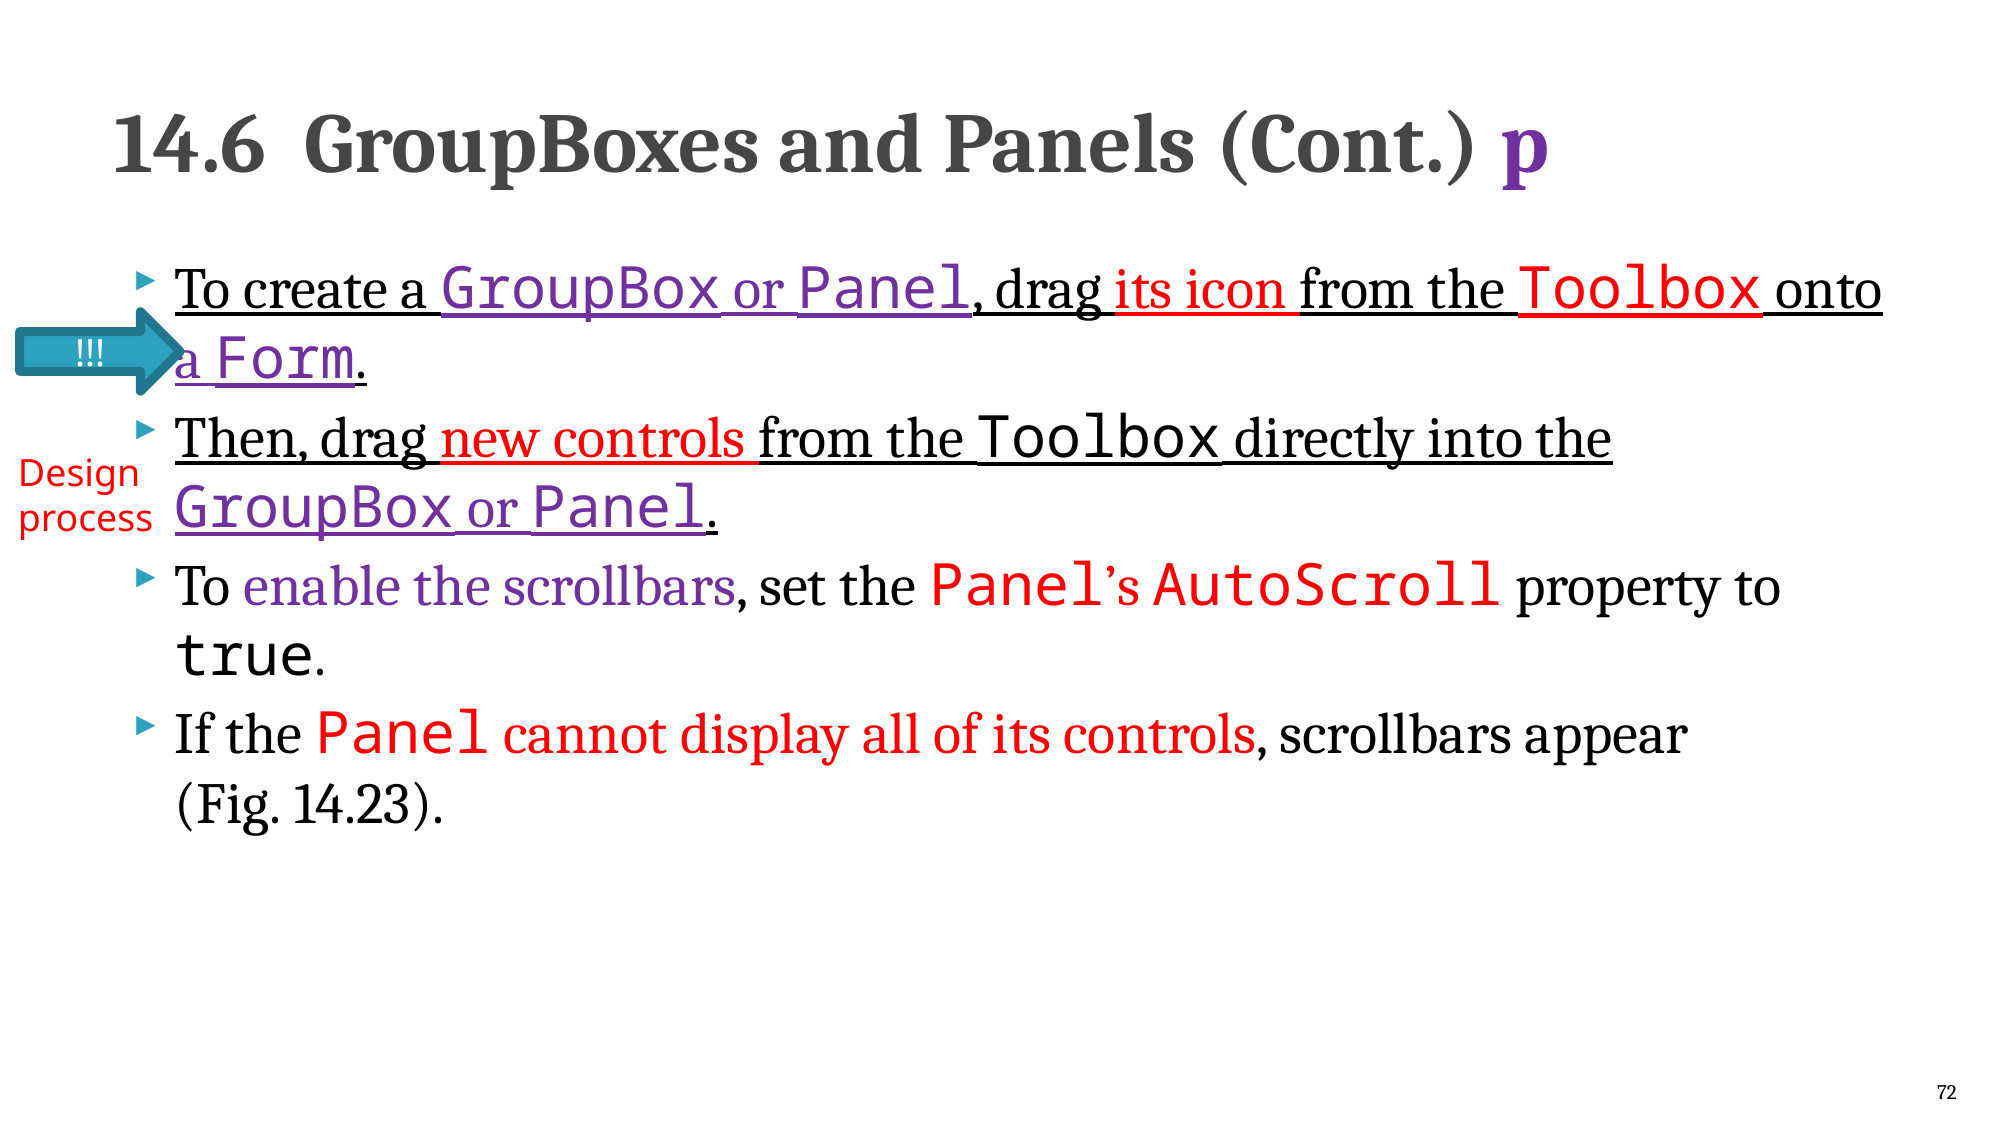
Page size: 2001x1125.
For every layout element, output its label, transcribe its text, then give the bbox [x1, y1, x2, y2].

title 14.6 GroupBoxes and Panels (Cont.) p [99, 45, 1900, 233]
list To create a GroupBox or Panel, drag its icon from the Toolbox onto a Form. Then, drag new controls from the Toolbox directly into the GroupBox or Panel. To enable the scrollbars, set the Panel’s AutoScroll property to true. If the Panel cannot display all of its controls, scrollbars appear (Fig. 14.23). [99, 242, 1900, 986]
text_box Design process [3, 441, 169, 547]
text_box !!! [15, 307, 185, 396]
slide_number 72 [1891, 1051, 1972, 1112]
